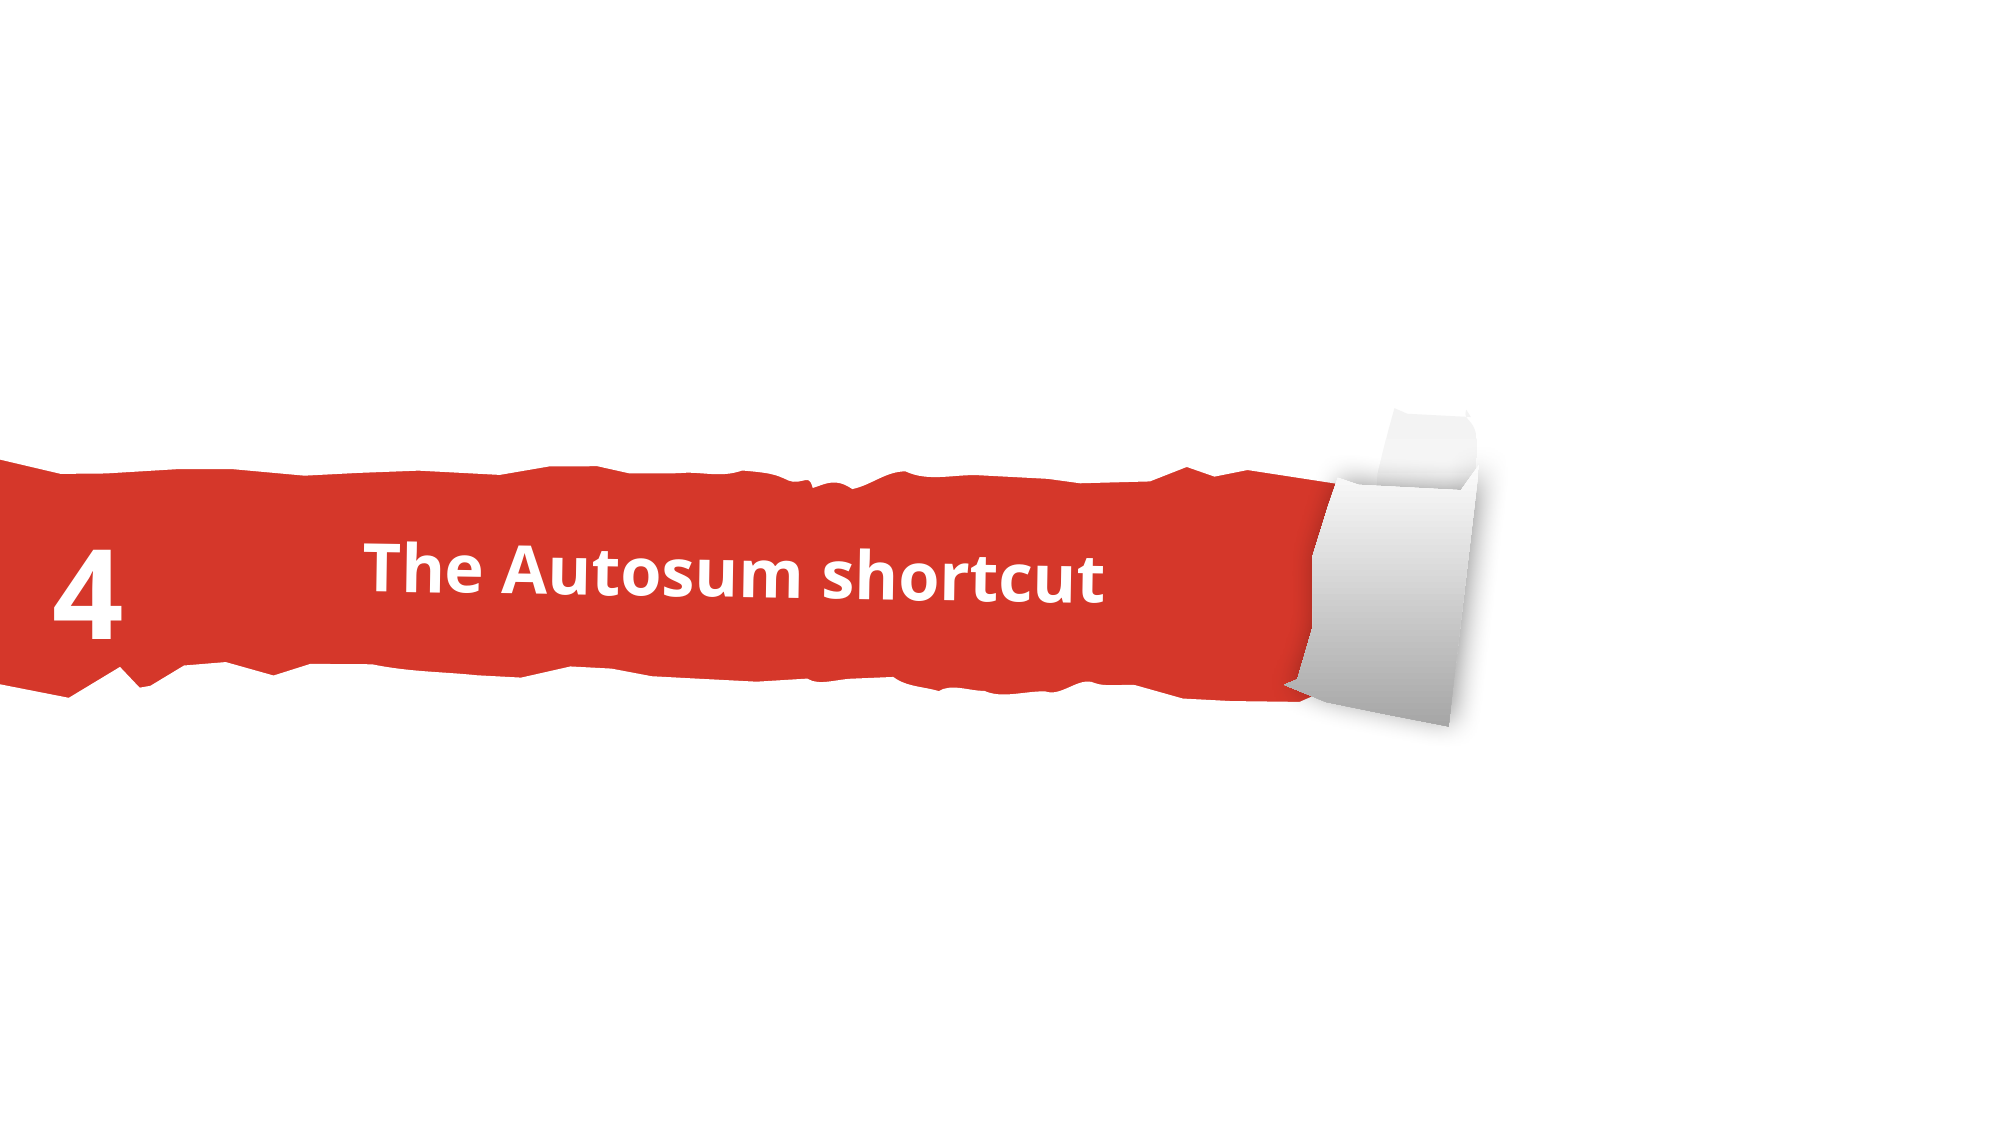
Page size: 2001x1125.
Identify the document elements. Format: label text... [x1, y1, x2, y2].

text_box 4 [35, 507, 143, 672]
text_box [0, 456, 1299, 706]
text_box The Autosum shortcut [185, 514, 1223, 628]
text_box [1223, 472, 1541, 656]
